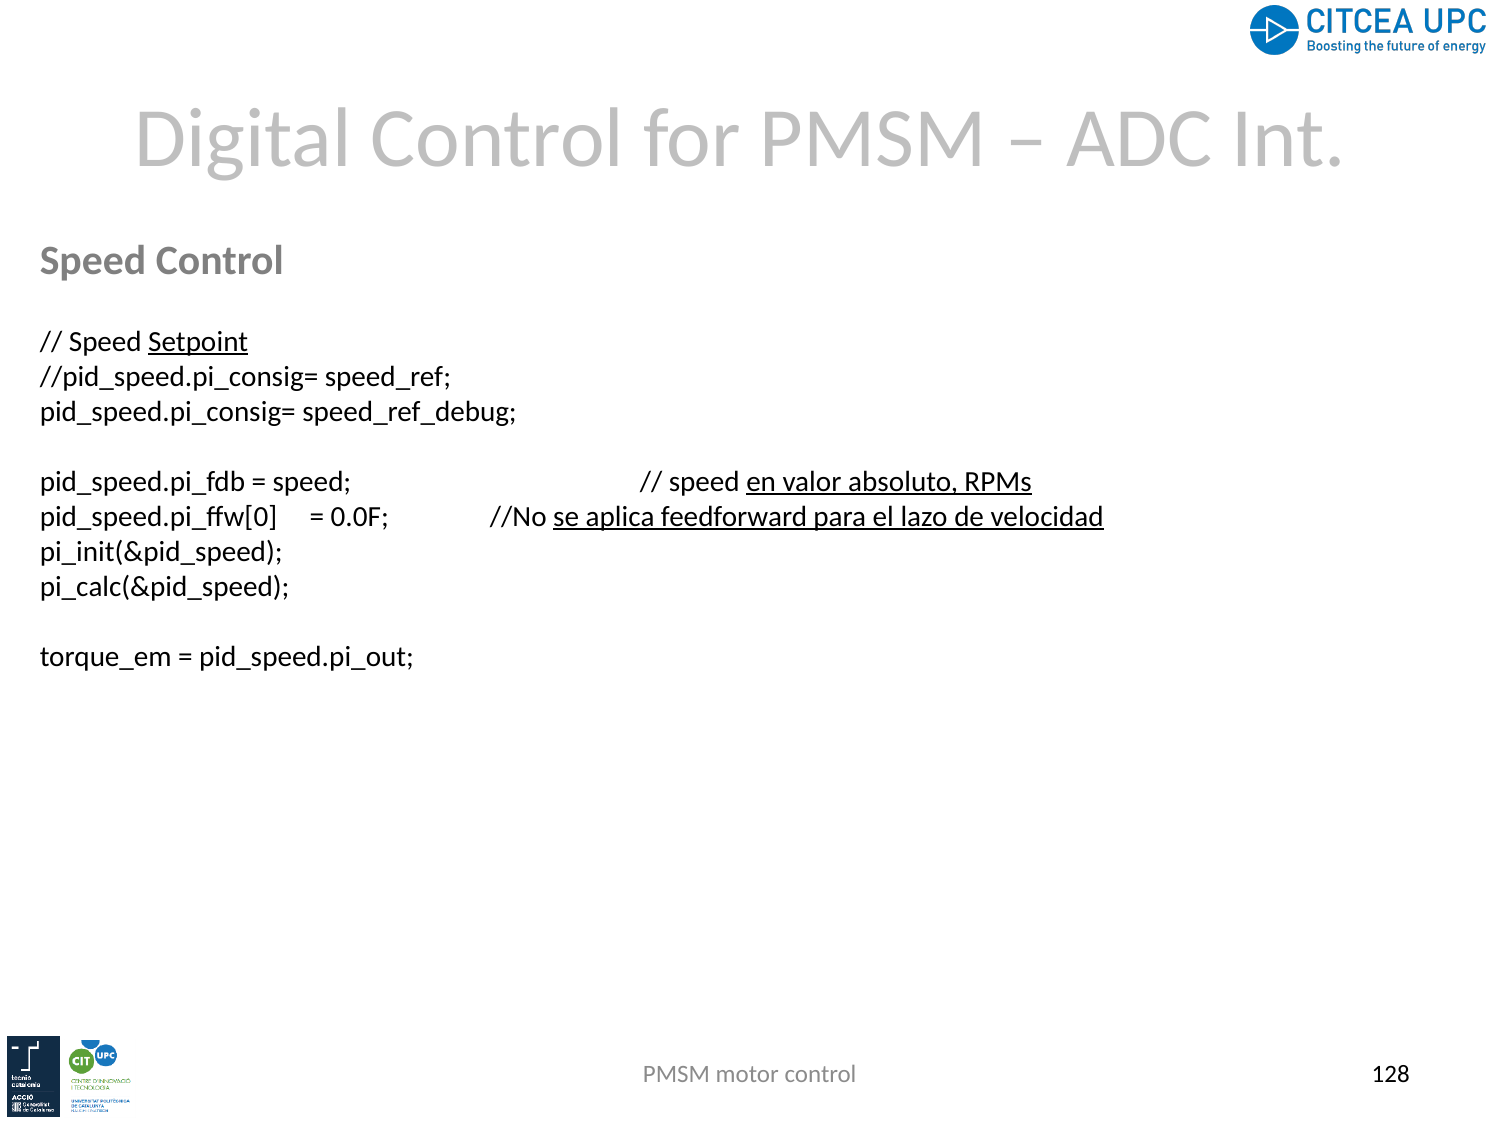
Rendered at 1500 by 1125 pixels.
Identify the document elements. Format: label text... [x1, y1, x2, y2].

picture [64, 1039, 136, 1118]
slide_number 128 [1074, 1042, 1425, 1103]
picture [5, 1034, 61, 1118]
picture [1250, 5, 1497, 60]
text_box Speed Control // Speed Setpoint //pid_speed.pi_consig= speed_ref; pid_speed.pi_consig= speed_ref_debug; pid_speed.pi_fdb = speed; // speed en valor absoluto, RPMs pid_speed.pi_ffw[0] = 0.0F; //No se aplica feedforward para el lazo de velocidad pi_init(&pid_speed); pi_calc(&pid_speed); torque_em = pid_speed.pi_out; [24, 224, 1468, 386]
text_box Digital Control for PMSM – ADC Int. [74, 74, 1425, 182]
footer PMSM motor control [512, 1042, 988, 1103]
